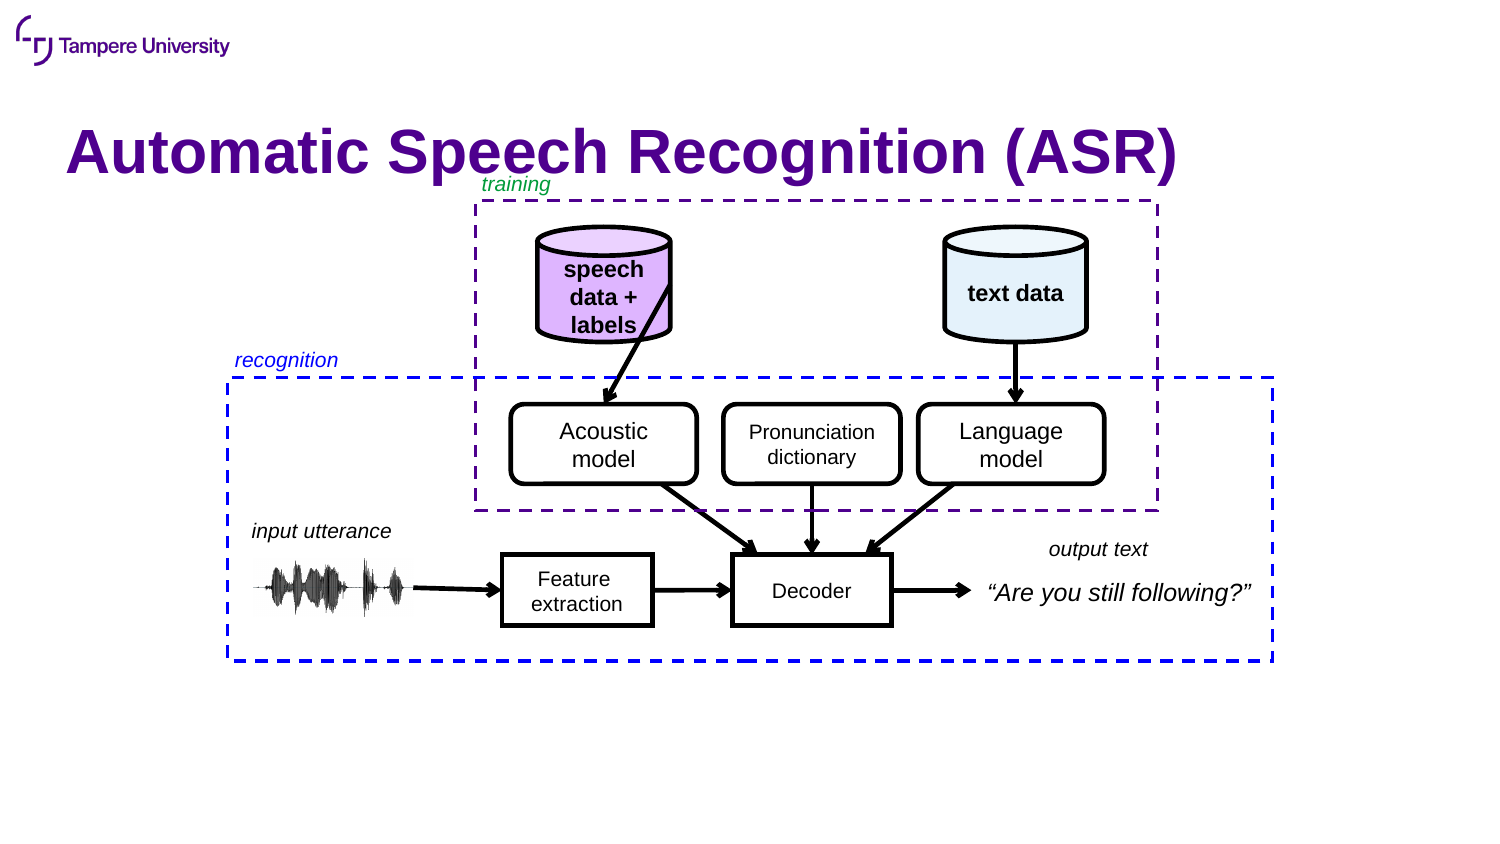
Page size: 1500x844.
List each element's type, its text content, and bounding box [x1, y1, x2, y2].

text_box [219, 338, 1273, 662]
picture [15, 14, 230, 66]
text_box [466, 162, 1158, 338]
title Automatic Speech Recognition (ASR) [50, 112, 1345, 192]
